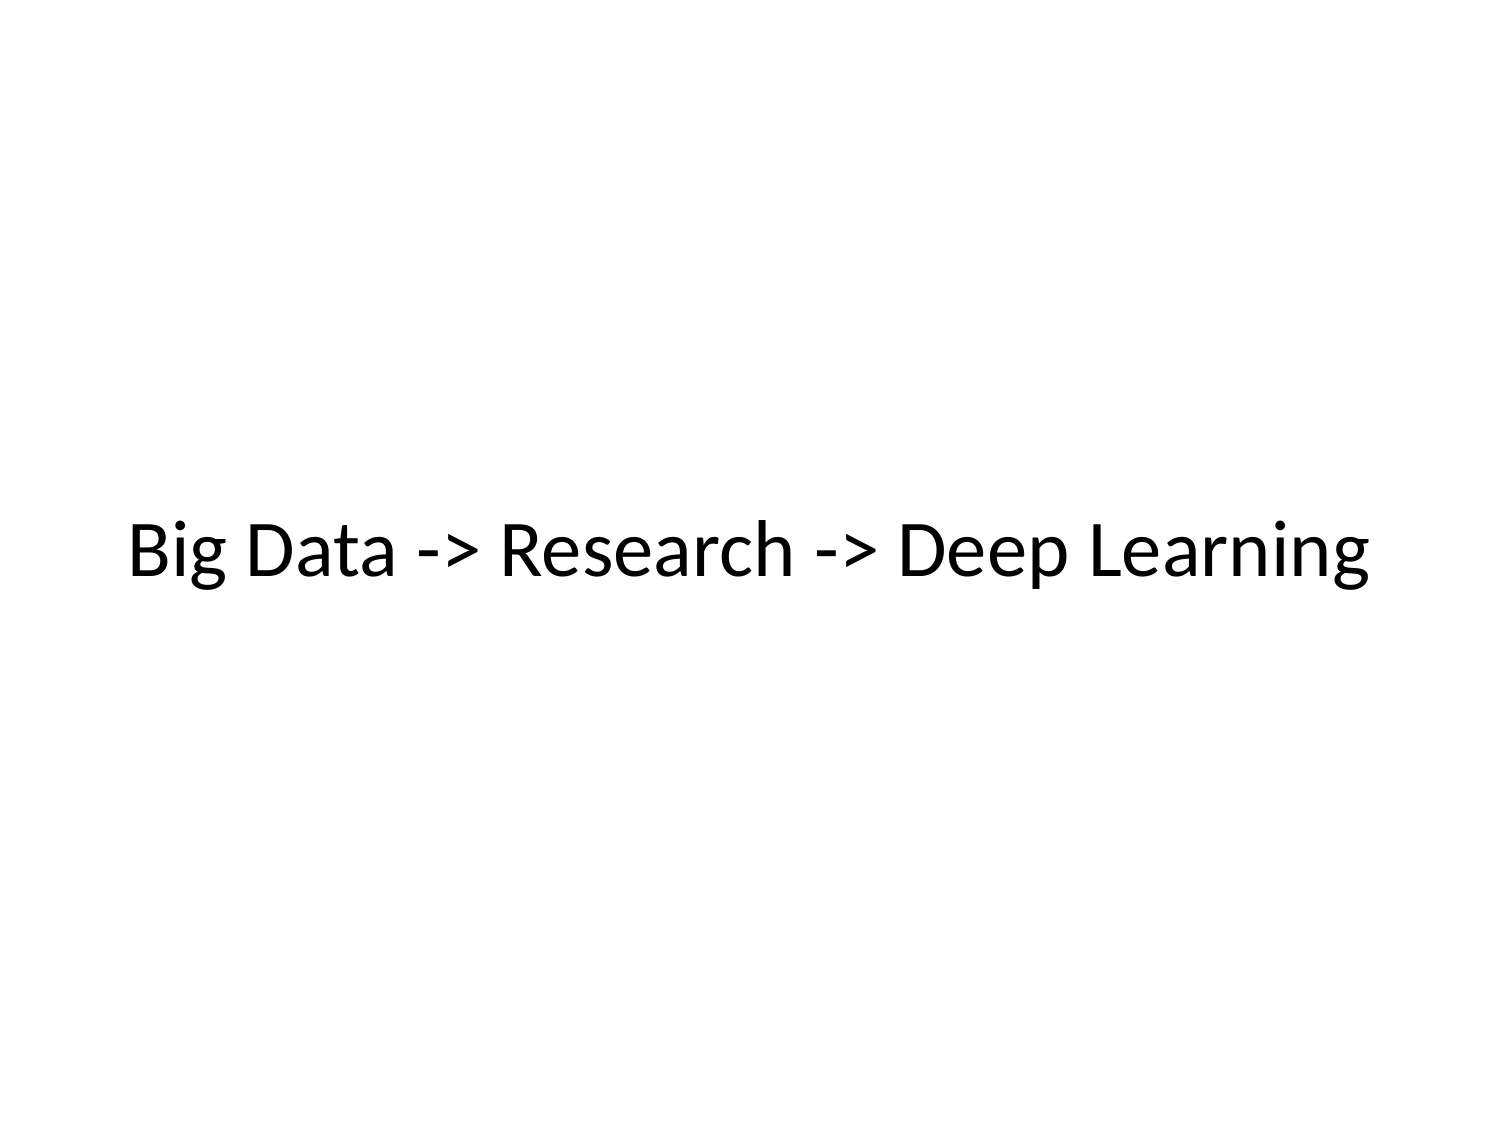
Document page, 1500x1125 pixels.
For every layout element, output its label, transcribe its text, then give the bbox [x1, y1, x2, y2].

title Big Data -> Research -> Deep Learning [75, 450, 1425, 638]
